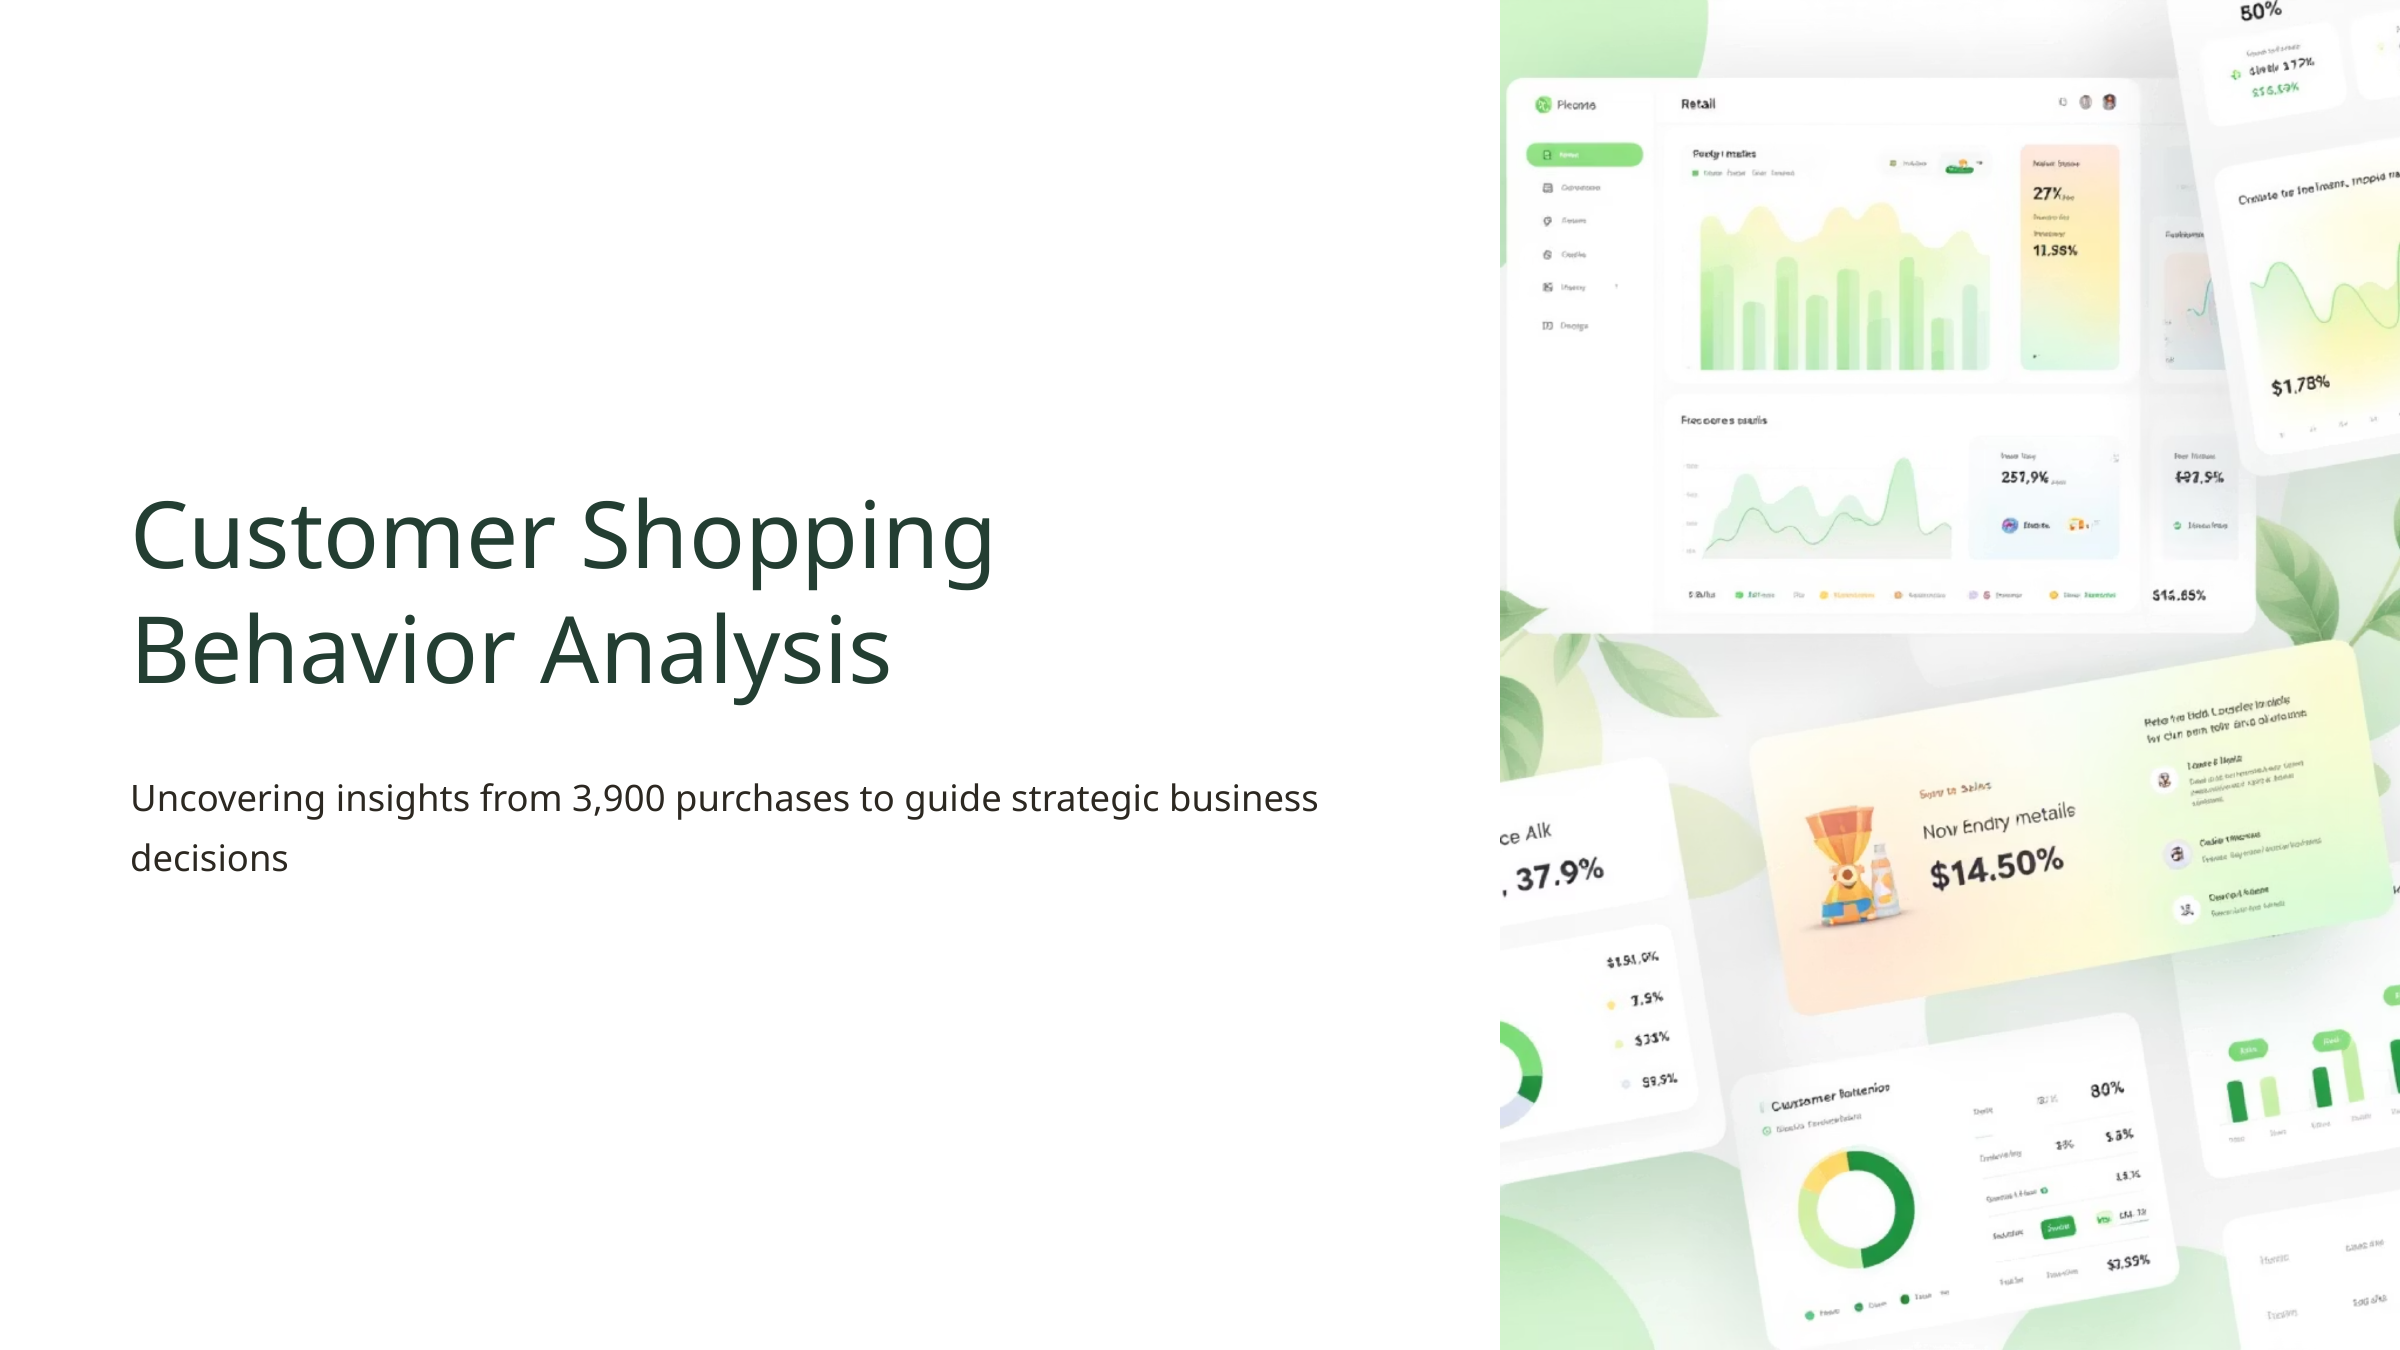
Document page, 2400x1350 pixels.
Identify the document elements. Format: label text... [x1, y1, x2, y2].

text_box Customer Shopping Behavior Analysis [130, 471, 1370, 704]
picture [1499, 0, 2400, 1350]
text_box Uncovering insights from 3,900 purchases to guide strategic business decisions [130, 759, 1370, 879]
